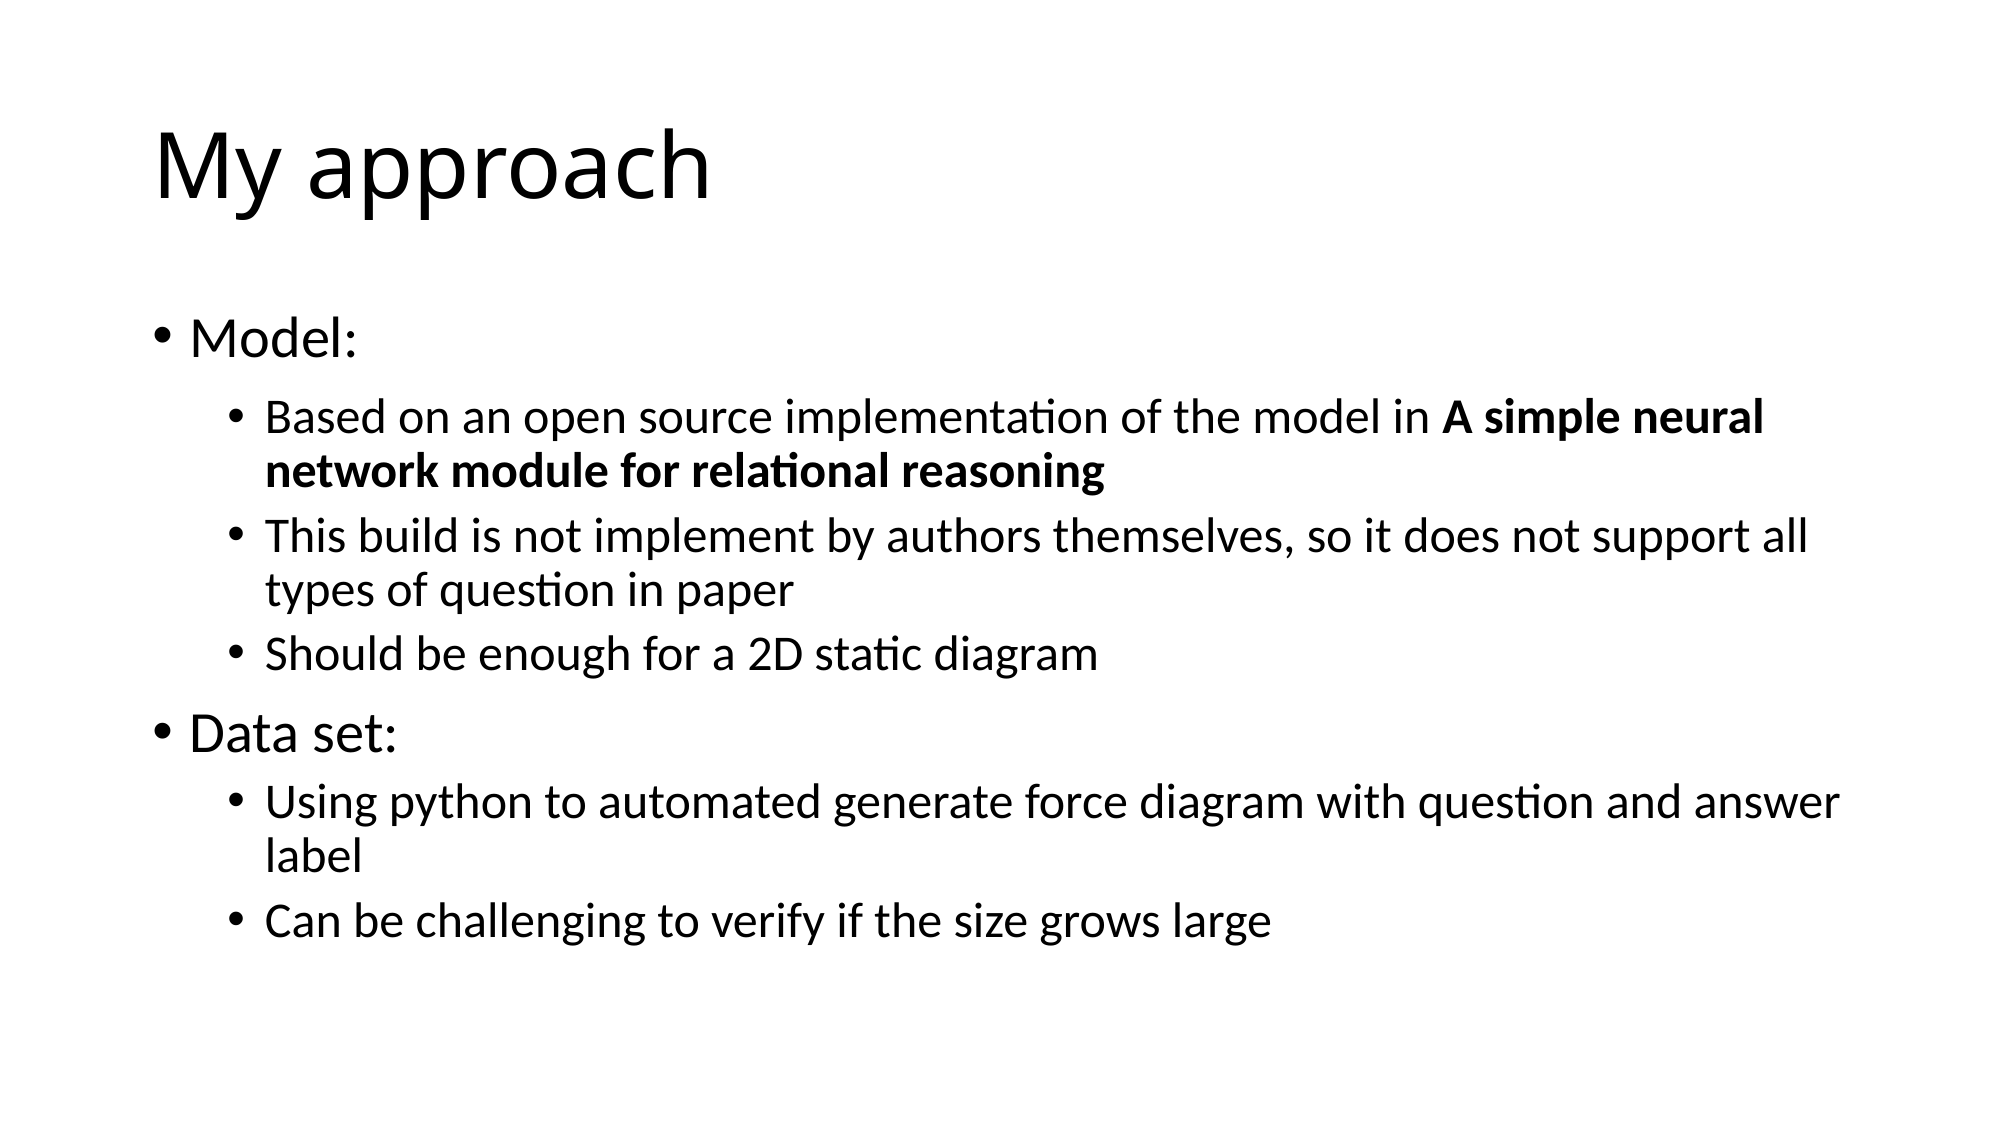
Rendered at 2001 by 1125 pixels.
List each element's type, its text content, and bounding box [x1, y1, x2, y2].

title My approach [137, 59, 1863, 278]
list Model: Based on an open source implementation of the model in A simple neural network module for relational reasoning This build is not implement by authors themselves, so it does not support all types of question in paper Should be enough for a 2D static diagram Data set: Using python to automated generate force diagram with question and answer label Can be challenging to verify if the size grows large [137, 299, 1863, 1014]
